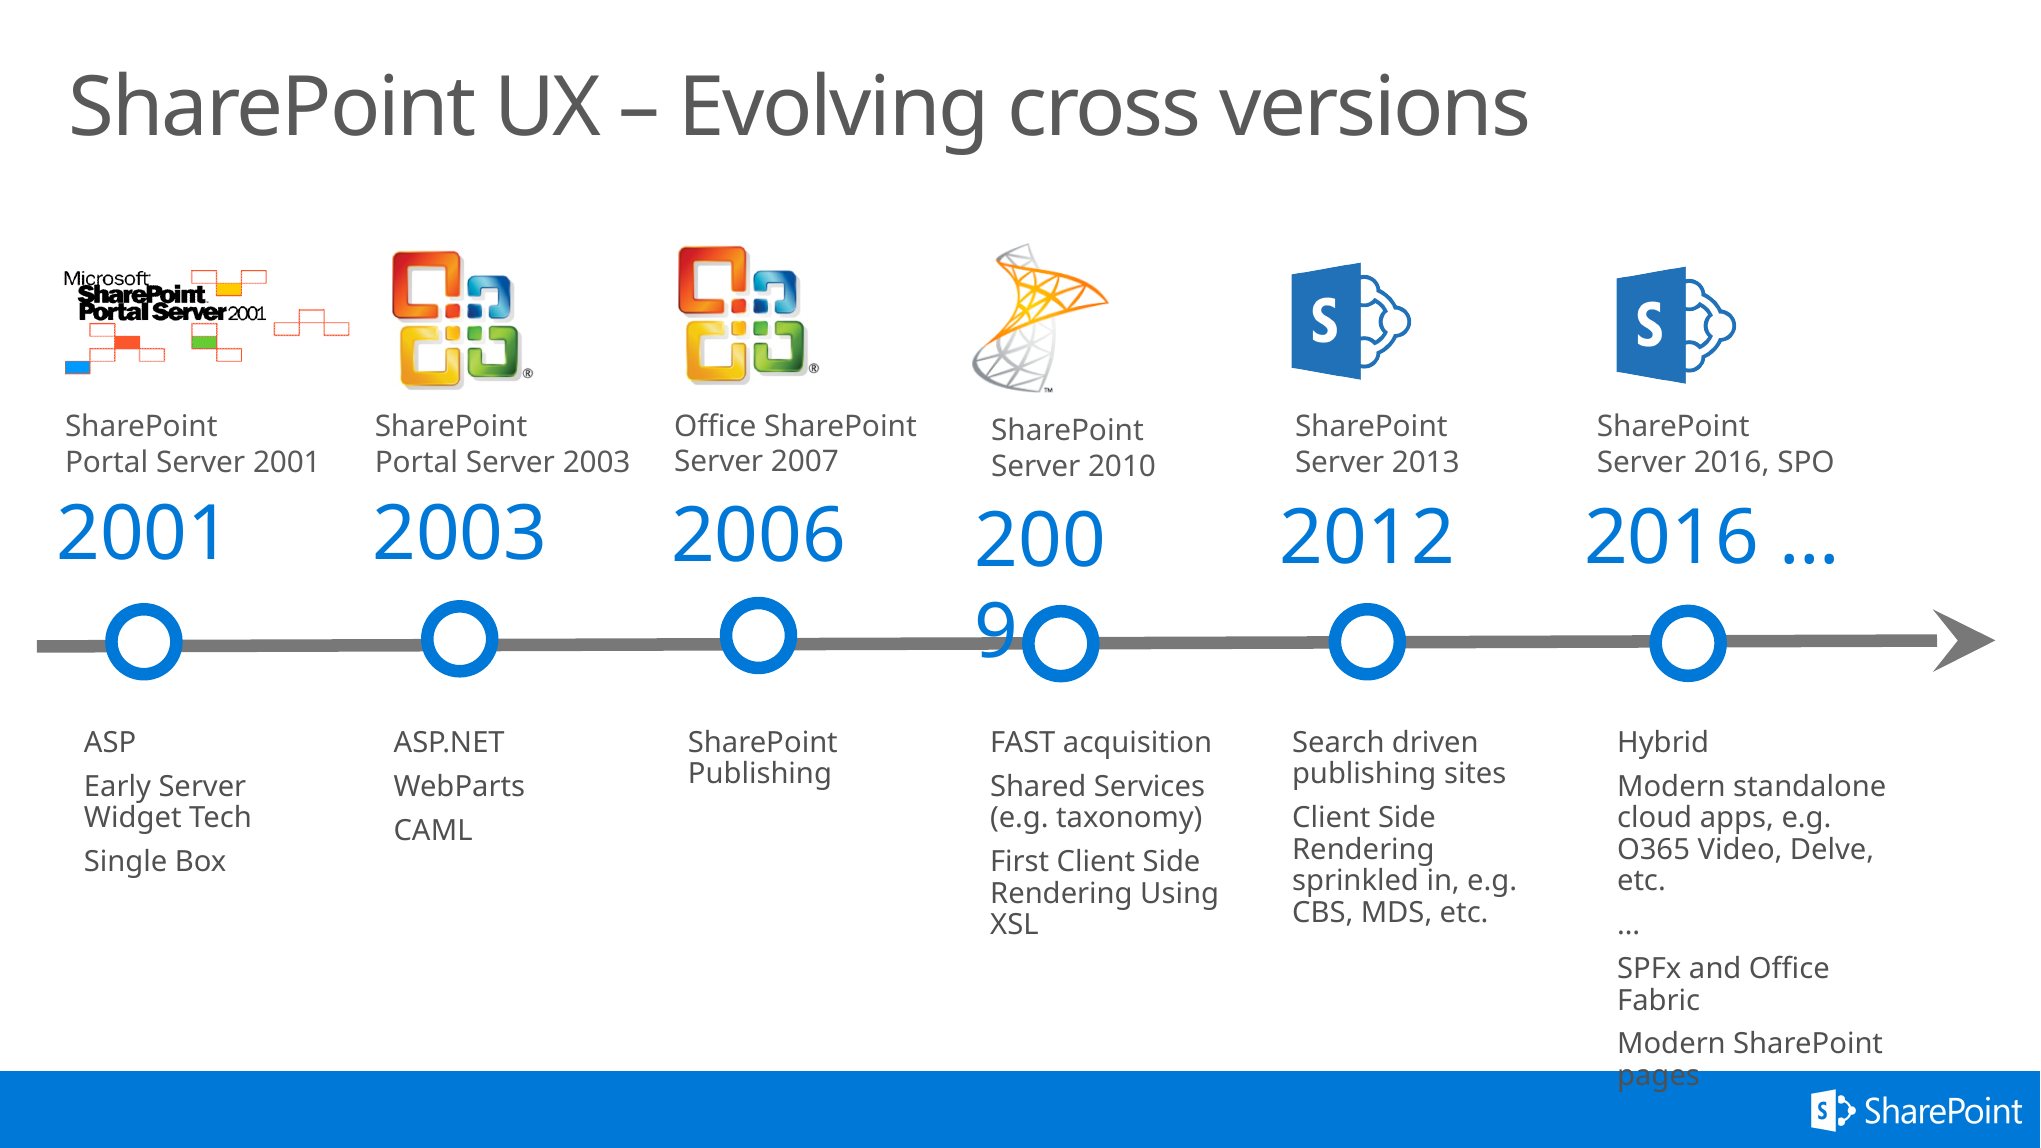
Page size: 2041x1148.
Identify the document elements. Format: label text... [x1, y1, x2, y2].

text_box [36, 640, 53, 647]
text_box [959, 239, 1256, 958]
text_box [1558, 640, 1586, 647]
picture [1793, 1071, 2040, 1148]
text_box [657, 236, 935, 816]
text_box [53, 268, 350, 905]
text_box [350, 640, 363, 647]
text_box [1261, 232, 1558, 956]
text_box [1942, 640, 1996, 647]
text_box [1586, 237, 1942, 1057]
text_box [363, 241, 643, 873]
title SharePoint UX – Evolving cross versions [45, 48, 1996, 199]
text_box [643, 640, 657, 647]
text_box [935, 640, 959, 647]
